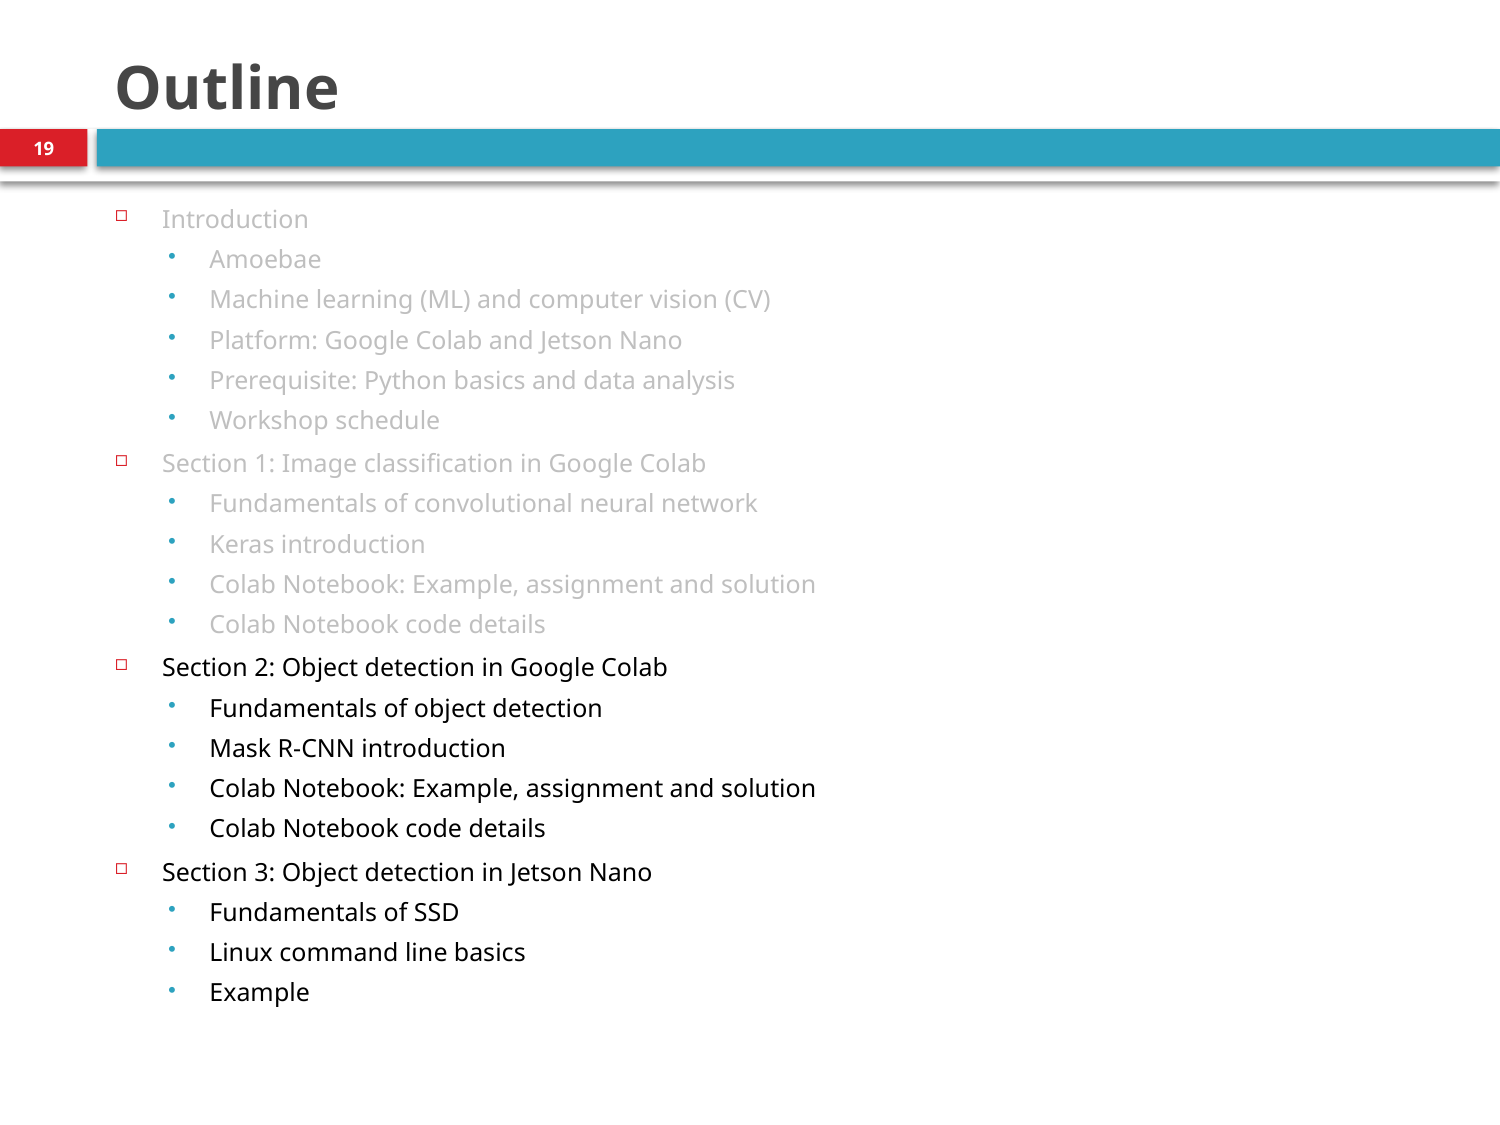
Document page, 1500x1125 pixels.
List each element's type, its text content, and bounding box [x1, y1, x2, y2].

title Outline [99, 25, 1438, 129]
slide_number 19 [0, 129, 88, 170]
list Introduction Amoebae Machine learning (ML) and computer vision (CV) Platform: Google Colab and Jetson Nano Prerequisite: Python basics and data analysis Workshop schedule Section 1: Image classification in Google Colab Fundamentals of convolutional neural network Keras introduction Colab Notebook: Example, assignment and solution Colab Notebook code details Section 2: Object detection in Google Colab Fundamentals of object detection Mask R-CNN introduction Colab Notebook: Example, assignment and solution Colab Notebook code details Section 3: Object detection in Jetson Nano Fundamentals of SSD Linux command line basics Example [99, 195, 1438, 1013]
